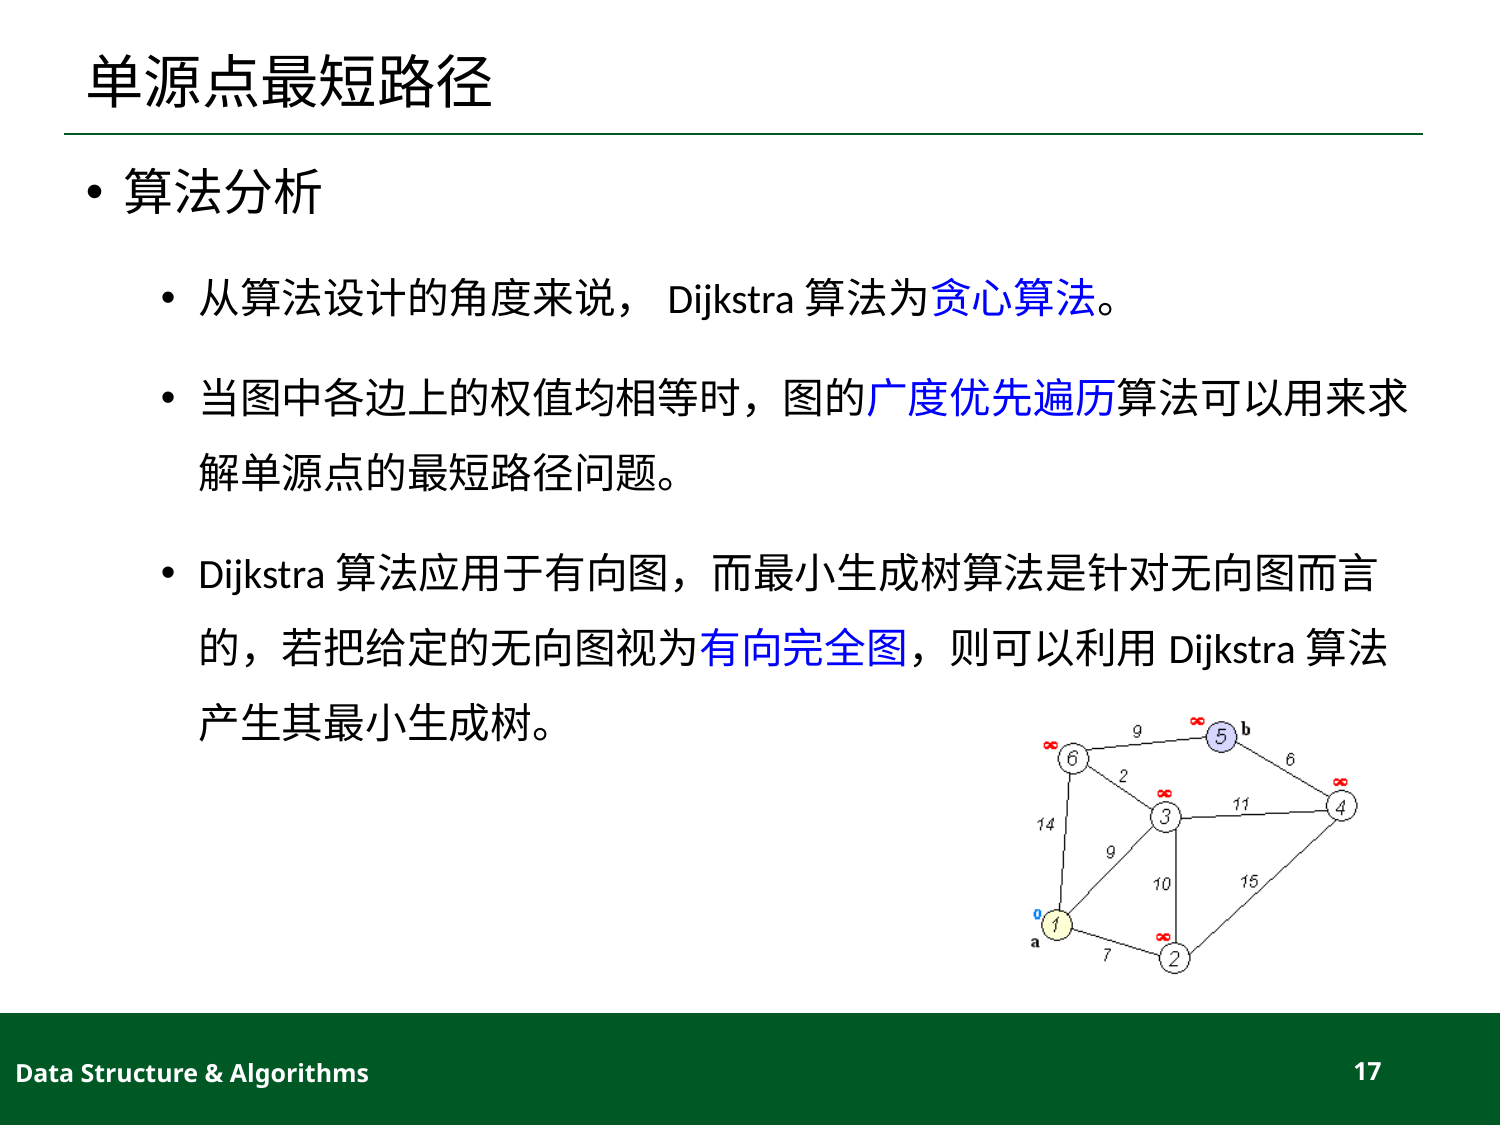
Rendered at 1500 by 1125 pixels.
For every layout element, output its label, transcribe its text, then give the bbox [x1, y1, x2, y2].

footer Data Structure & Algorithms [0, 1042, 507, 1103]
slide_number 17 [1059, 1042, 1397, 1103]
title 单源点最短路径 [70, 34, 1430, 135]
picture [1011, 701, 1369, 983]
list 算法分析 从算法设计的角度来说，Dijkstra算法为贪心算法。 当图中各边上的权值均相等时，图的广度优先遍历算法可以用来求解单源点的最短路径问题。 Dijkstra算法应用于有向图，而最小生成树算法是针对无向图而言的，若把给定的无向图视为有向完全图，则可以利用Dijkstra算法产生其最小生成树。 [70, 160, 1430, 991]
